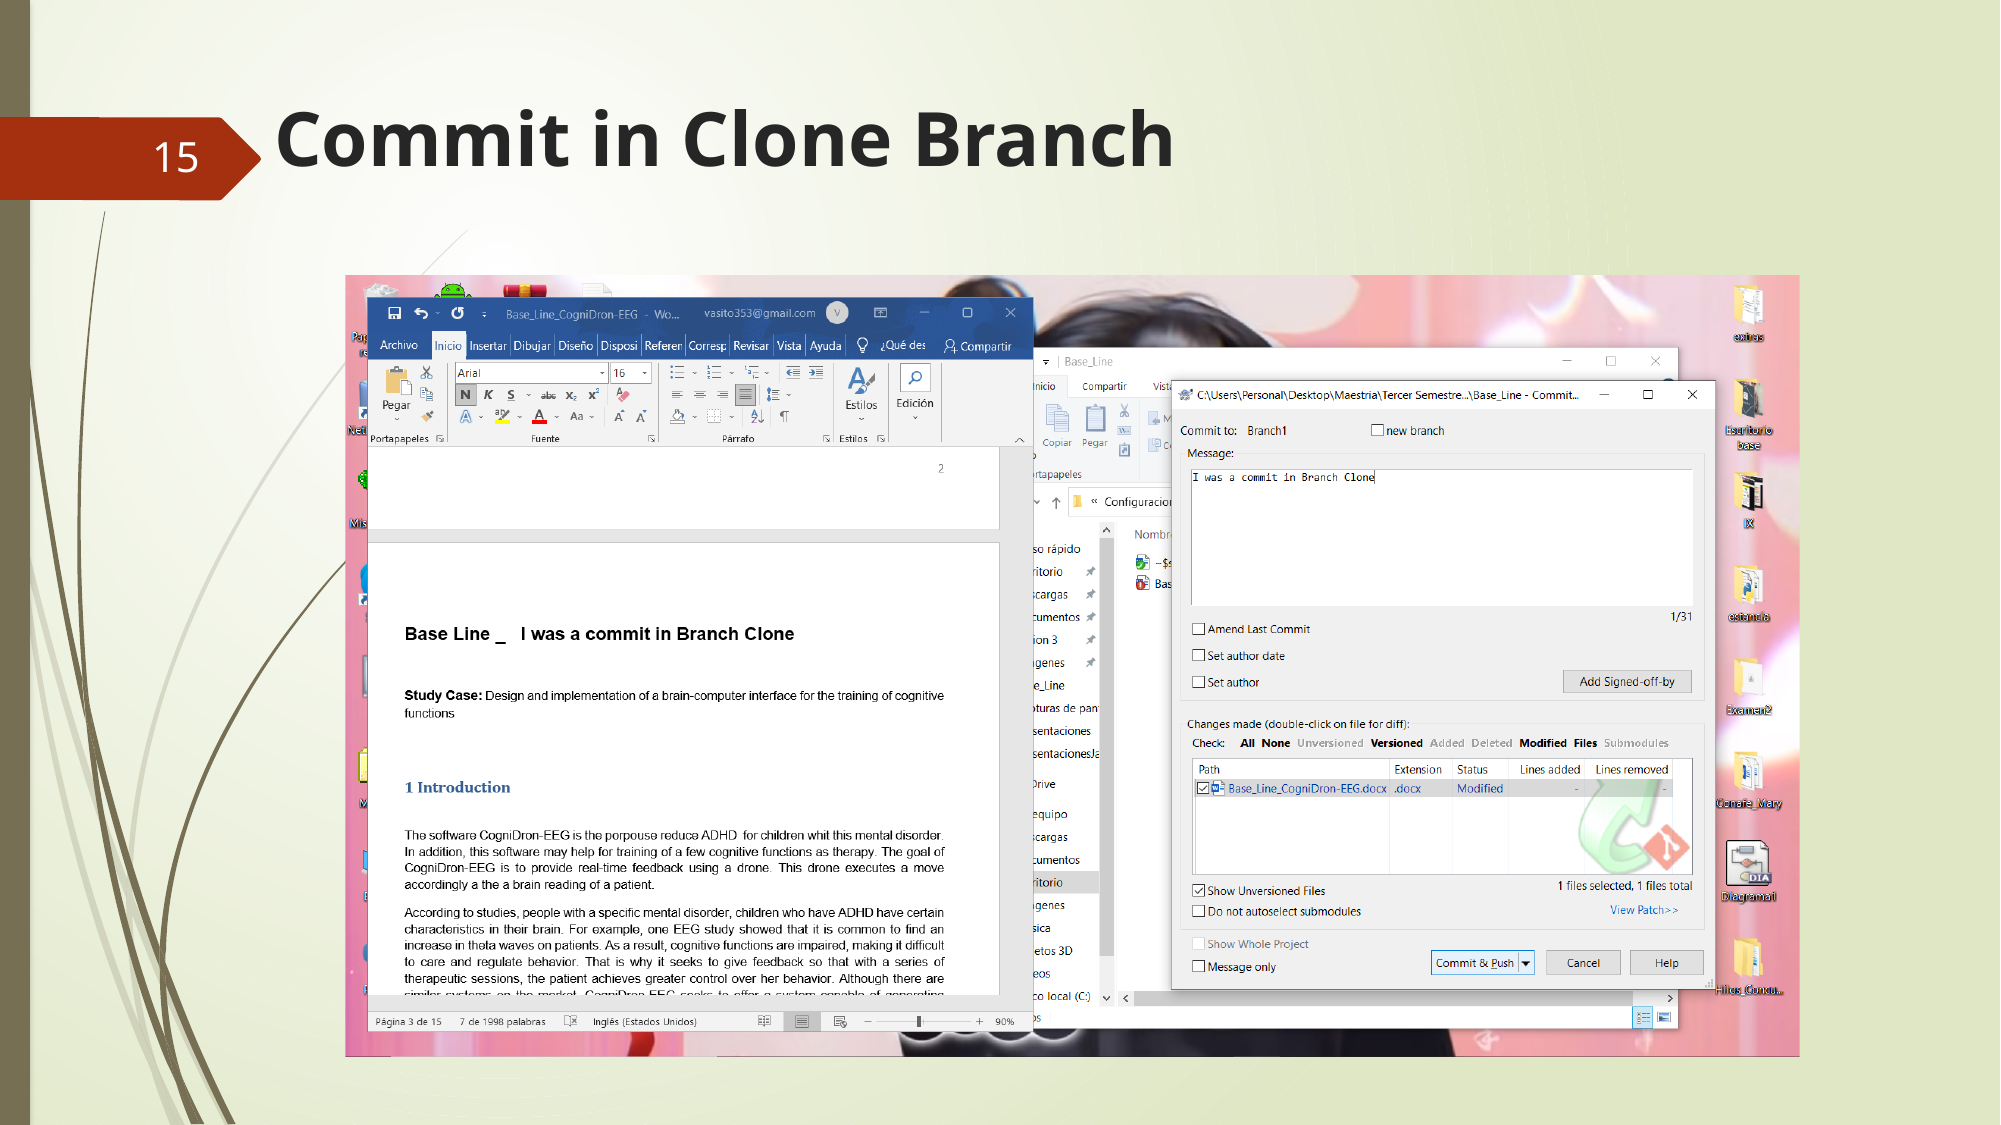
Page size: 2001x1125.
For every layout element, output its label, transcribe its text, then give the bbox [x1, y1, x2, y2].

slide_number 15 [87, 129, 216, 190]
title Commit in Clone Branch [259, 84, 1985, 295]
picture [345, 275, 1800, 1058]
